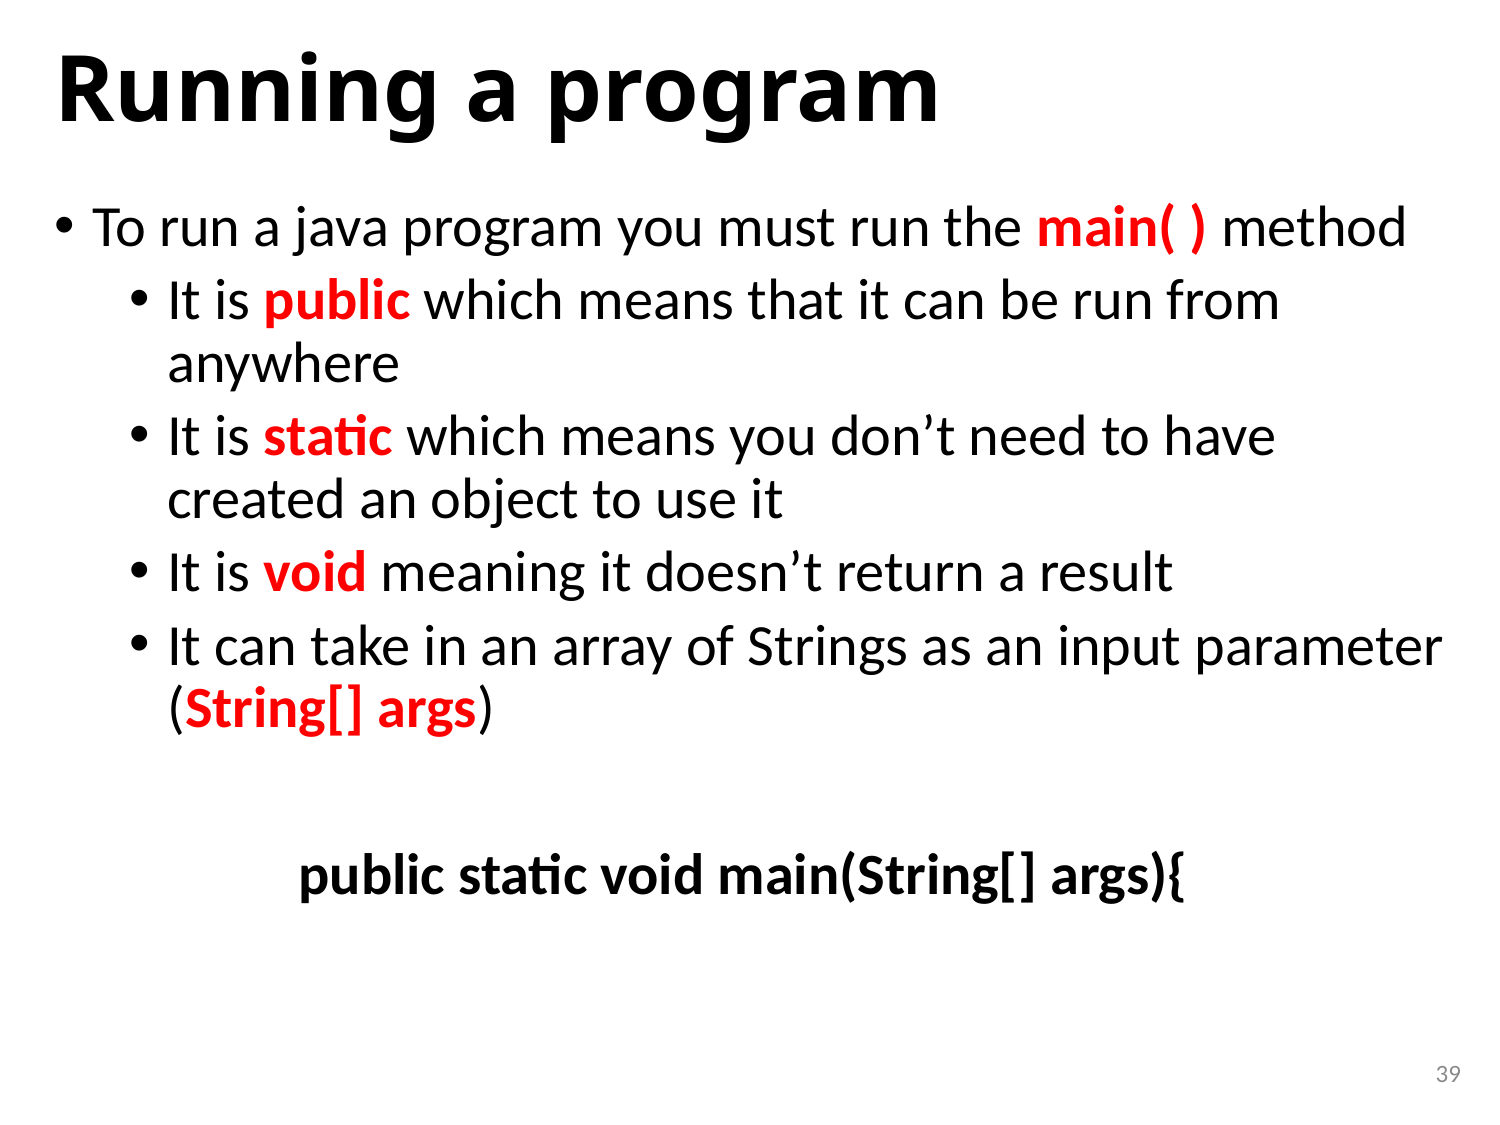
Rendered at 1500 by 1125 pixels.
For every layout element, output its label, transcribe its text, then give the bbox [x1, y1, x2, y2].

list To run a java program you must run the main( ) method It is public which means that it can be run from anywhere It is static which means you don’t need to have created an object to use it It is void meaning it doesn’t return a result It can take in an array of Strings as an input parameter (String[] args) public static void main(String[] args){ [39, 188, 1461, 1085]
title Running a program [39, 22, 1461, 161]
slide_number 39 [1138, 1042, 1477, 1103]
